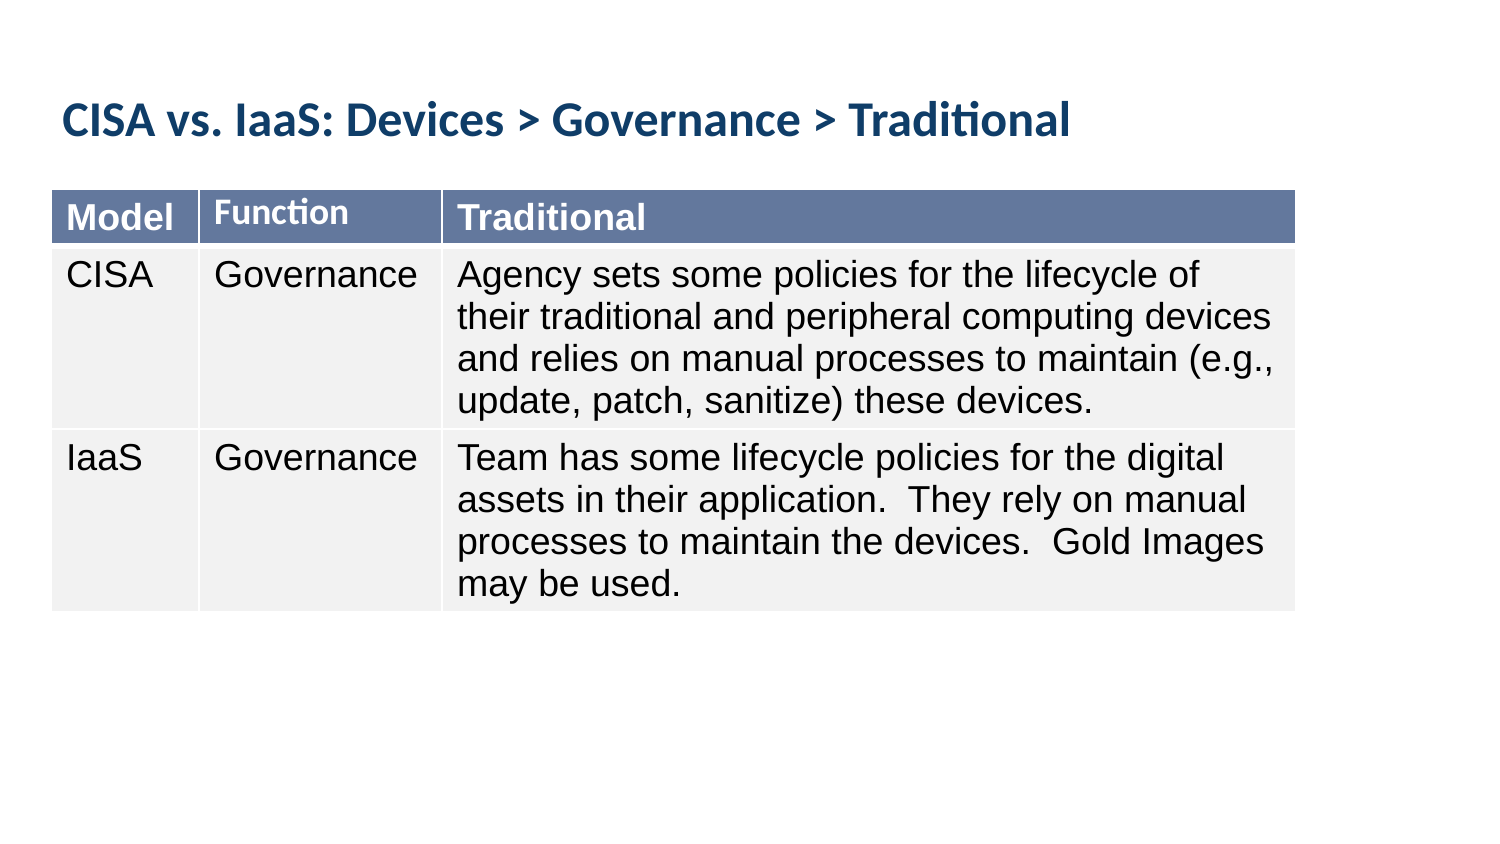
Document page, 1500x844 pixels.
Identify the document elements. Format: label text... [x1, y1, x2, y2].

table_cell CISA [52, 249, 198, 428]
table_cell Team has some lifecycle policies for the digital assets in their application. They rely on manual processes to maintain the devices. Gold Images may be used. [443, 430, 1295, 611]
table_cell Governance [200, 430, 441, 611]
table_cell Governance [200, 249, 441, 428]
table_header Function [200, 190, 441, 243]
table_cell Agency sets some policies for the lifecycle of their traditional and peripheral computing devices and relies on manual processes to maintain (e.g., update, patch, sanitize) these devices. [443, 249, 1295, 428]
title CISA vs. IaaS: Devices > Governance > Traditional [51, 72, 1449, 167]
table_cell IaaS [52, 430, 198, 611]
table_header Traditional [443, 190, 1295, 243]
table_header Model [52, 190, 198, 243]
